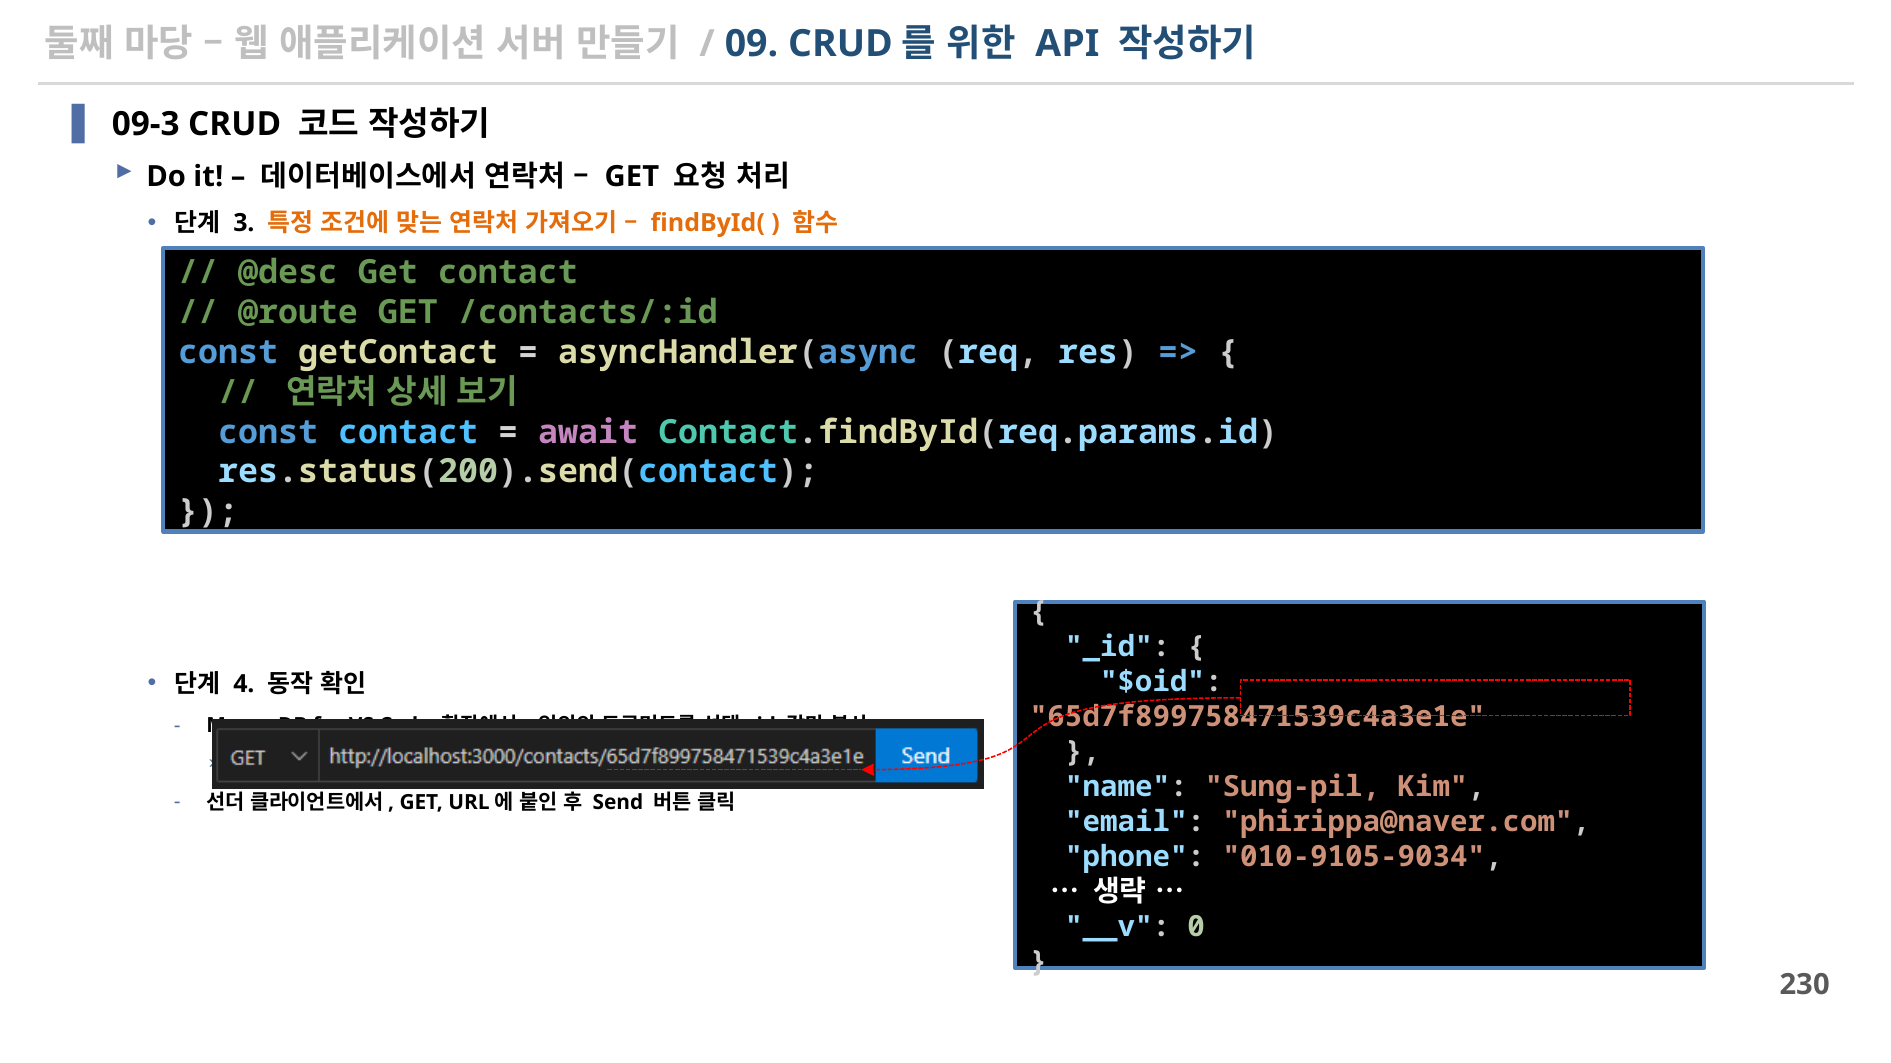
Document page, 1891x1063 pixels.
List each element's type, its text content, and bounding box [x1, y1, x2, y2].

text_box { "_id": { "$oid": "65d7f899758471539c4a3e1e" }, "name": "Sung-pil, Kim", "email": "phirippa@naver.com", "phone": "010-9105-9034", … 생략 … "__v": 0 } [1013, 600, 1706, 970]
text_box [861, 697, 1241, 770]
text_box [1238, 678, 1632, 718]
picture [212, 719, 984, 789]
slide_number 230 [1703, 956, 1845, 1014]
text_box // @desc Get contact // @route GET /contacts/:id const getContact = asyncHandler(async (req, res) => { // 연락처 상세 보기 const contact = await Contact.findById(req.params.id) res.status(200).send(contact); }); [161, 246, 1705, 534]
list 09-3 CRUD 코드 작성하기 Do it! – 데이터베이스에서 연락처 – GET 요청 처리 단계 3. 특정 조건에 맞는 연락처 가져오기 – findById( ) 함수 단계 4. 동작 확인 MongoDB for VS Code 확장에서, 임의의 도큐먼트를 선택, id 값만 복사 인용 부호는 제외하고 id 값만 복사 선더 클라이언트에서, GET, URL에 붙인 후 Send 버튼 클릭 [43, 94, 1855, 506]
title 둘째 마당 – 웹 애플리케이션 서버 만들기 / 09. CRUD를 위한 API 작성하기 [29, 11, 1855, 73]
